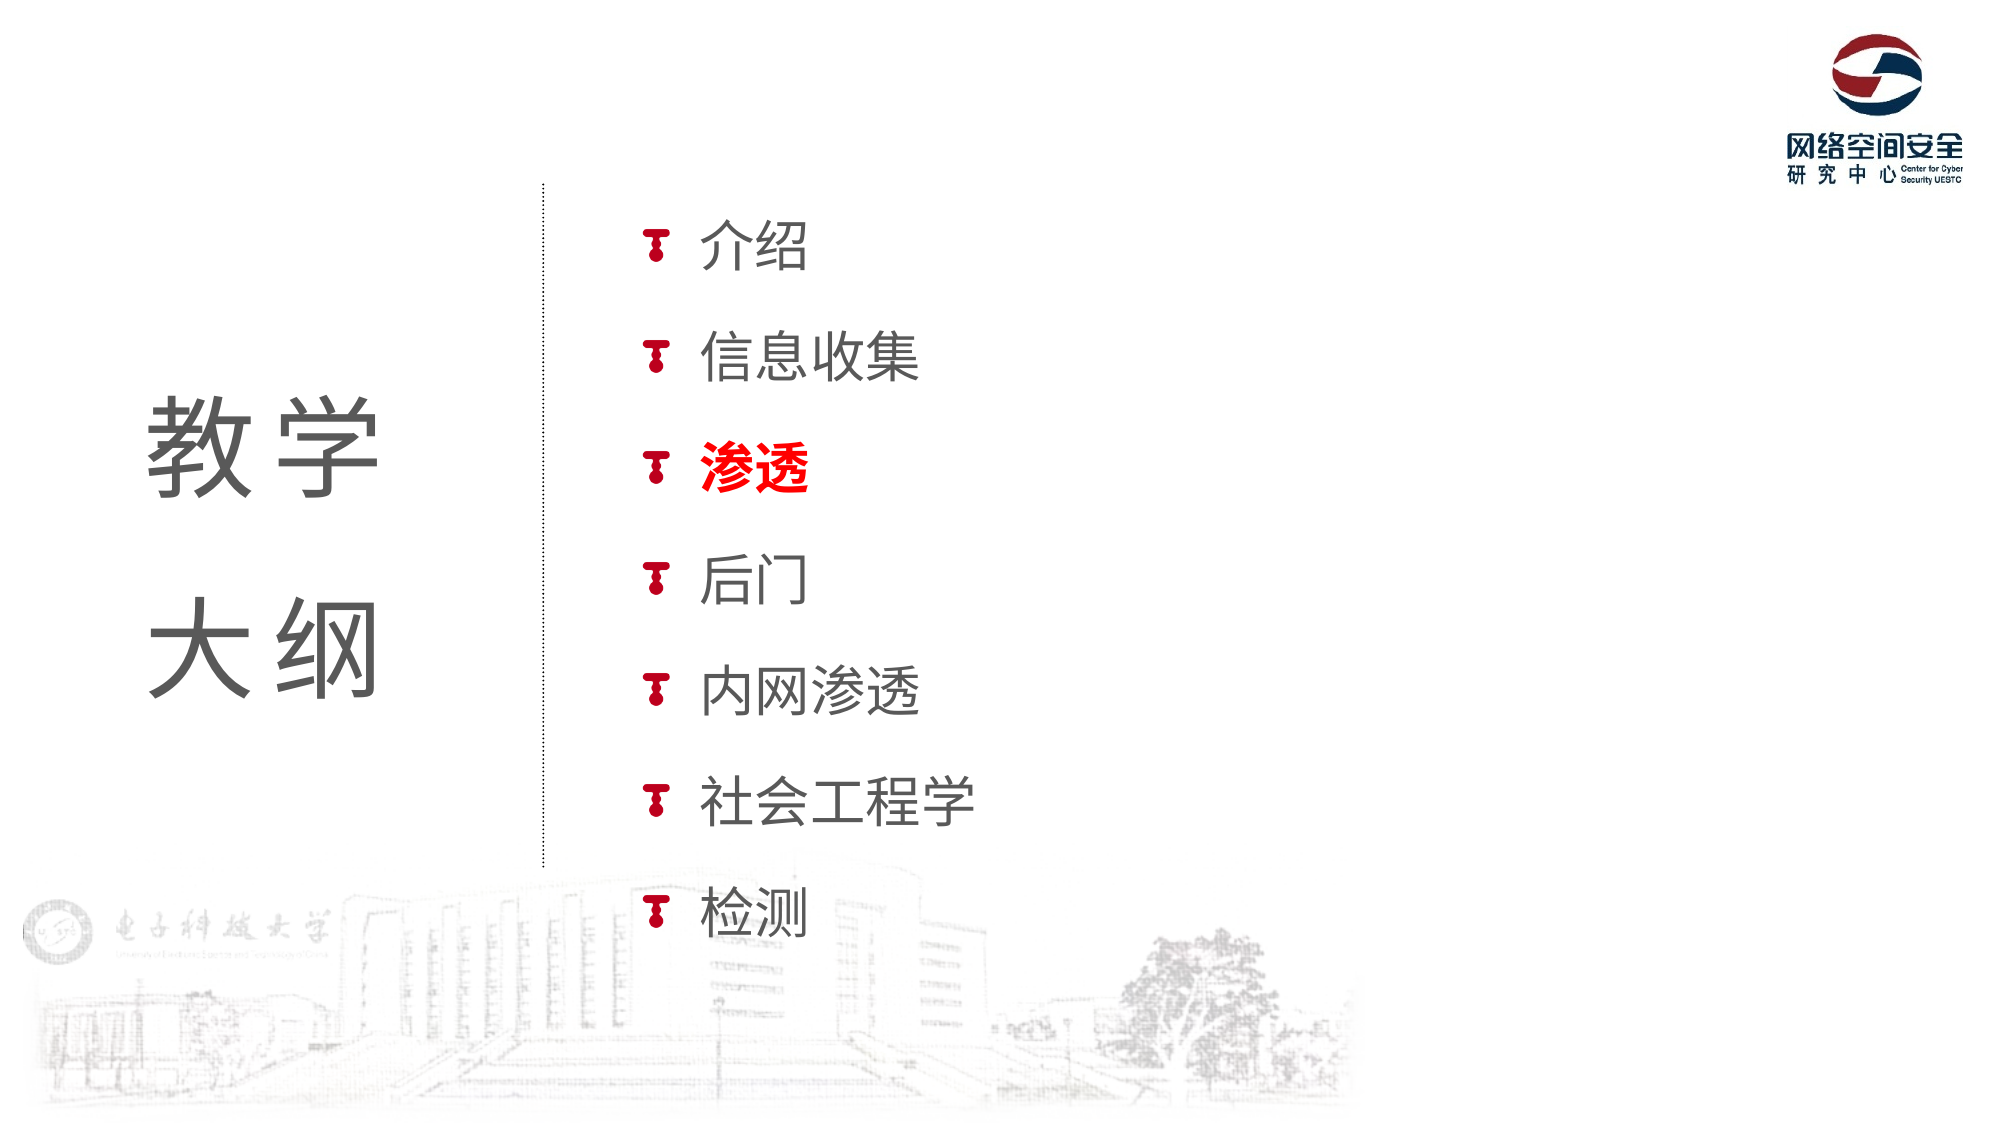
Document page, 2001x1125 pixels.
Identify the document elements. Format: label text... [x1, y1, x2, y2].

picture [636, 225, 676, 265]
picture [636, 447, 676, 487]
text_box 教学大纲 [129, 304, 492, 720]
picture [636, 780, 676, 820]
picture [636, 336, 676, 376]
picture [636, 558, 676, 598]
text_box 介绍 信息收集 渗透 后门 内网渗透 社会工程学 检测 [621, 159, 1804, 1063]
picture [636, 669, 676, 709]
picture [1787, 26, 1963, 191]
picture [636, 891, 676, 931]
